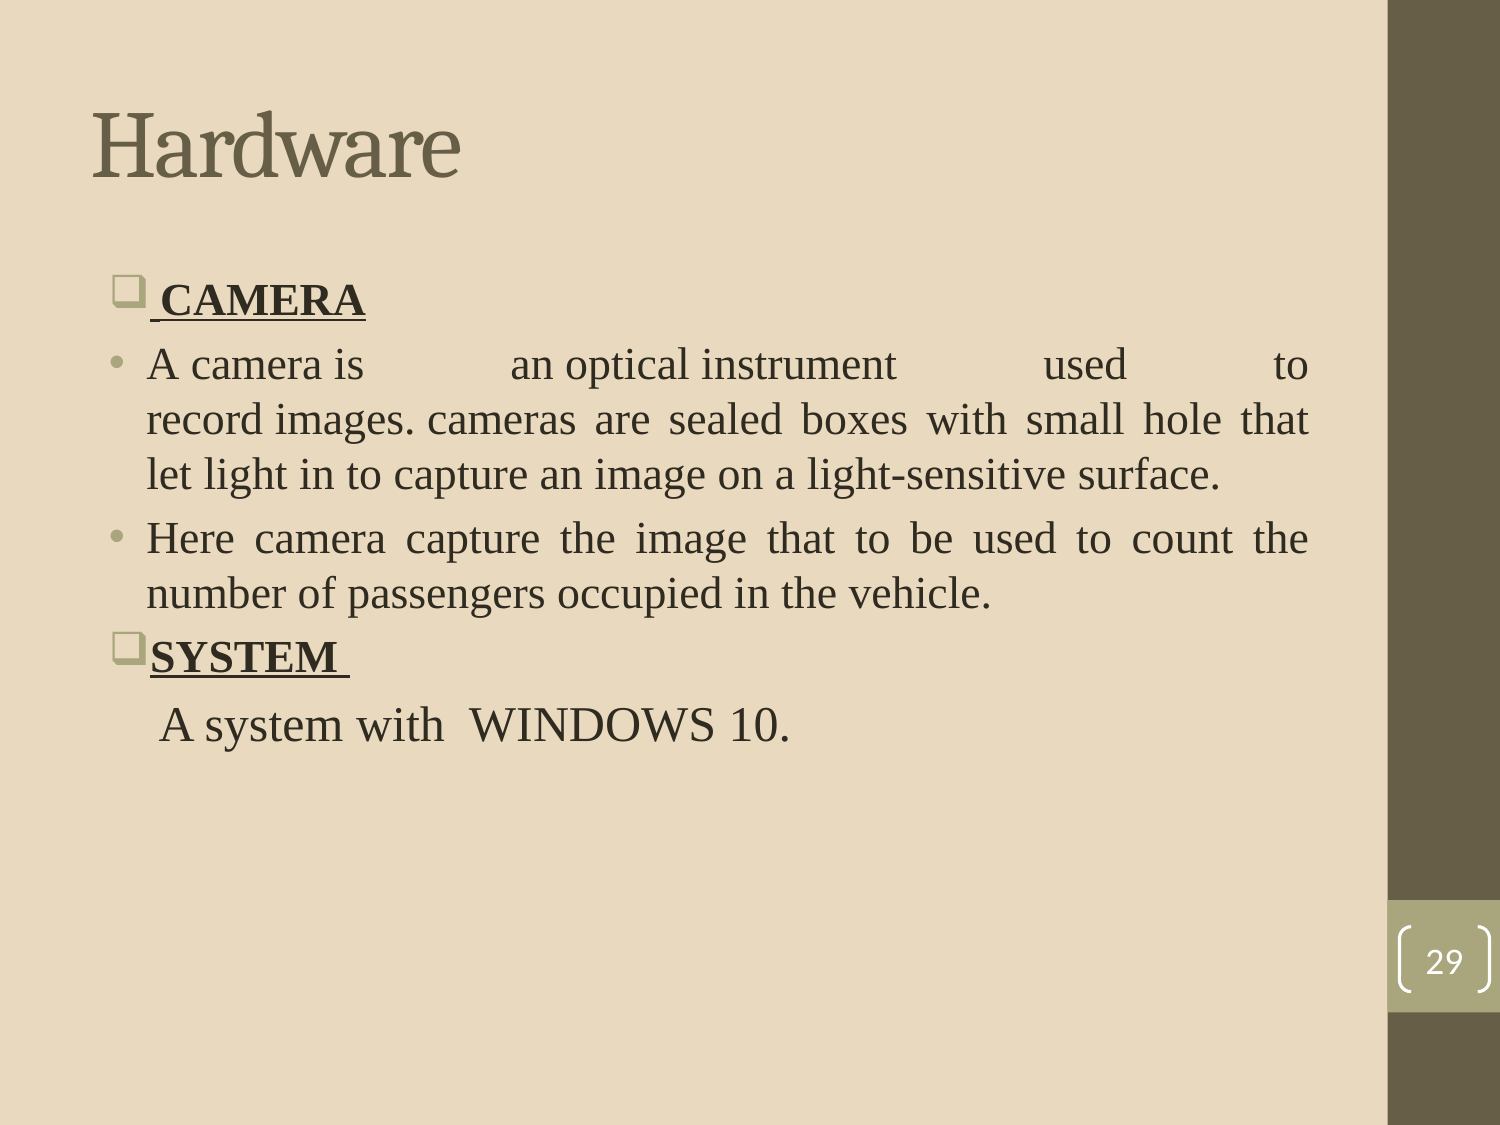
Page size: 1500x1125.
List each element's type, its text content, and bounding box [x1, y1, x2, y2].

slide_number 29 [1397, 925, 1492, 994]
list CAMERA A camera is an optical instrument used to record images. cameras are sealed boxes with small hole that let light in to capture an image on a light-sensitive surface. Here camera capture the image that to be used to count the number of passengers occupied in the vehicle. SYSTEM A system with WINDOWS 10. [75, 262, 1325, 1050]
title Hardware [75, 45, 1325, 233]
